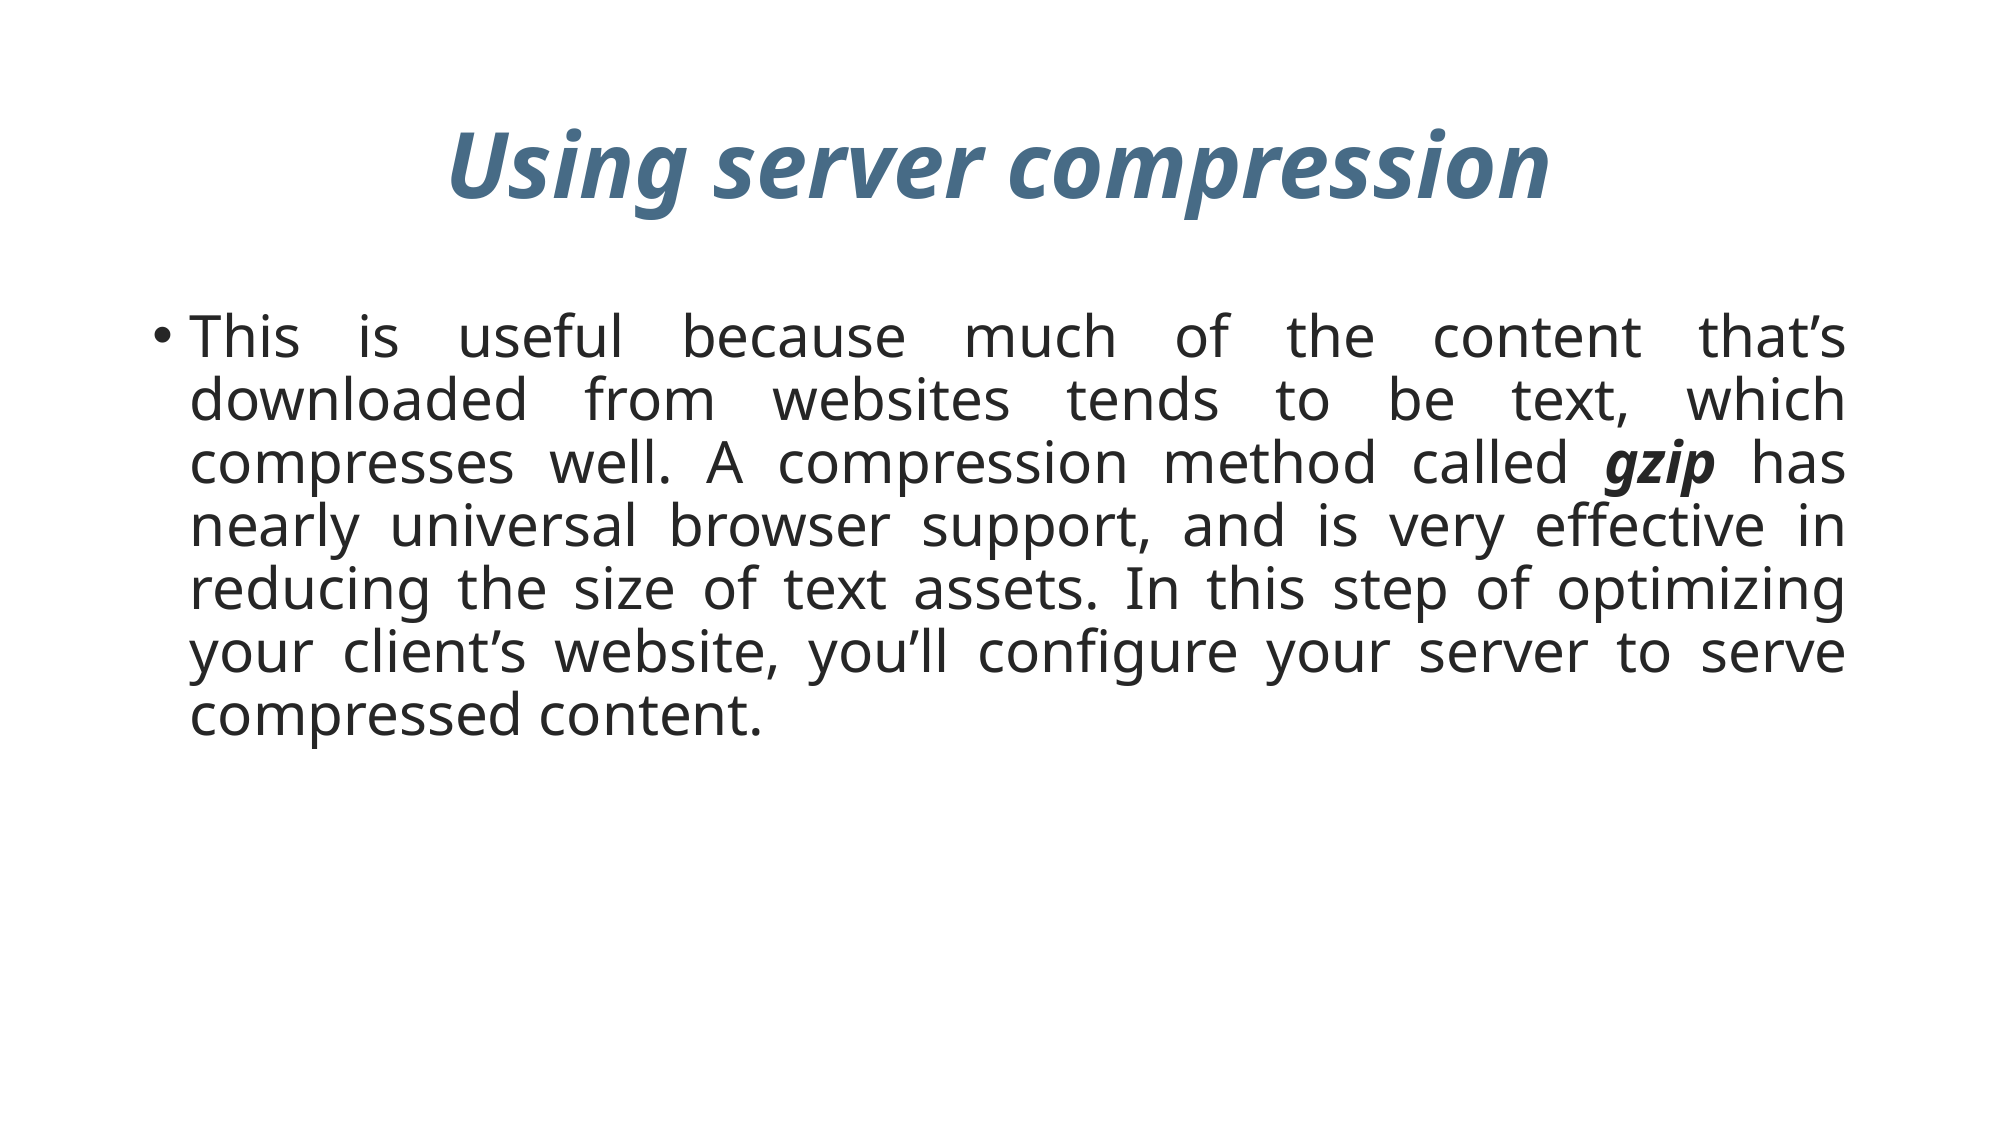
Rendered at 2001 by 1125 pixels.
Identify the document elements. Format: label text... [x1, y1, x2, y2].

title Using server compression [137, 59, 1863, 278]
list This is useful because much of the content that’s downloaded from websites tends to be text, which compresses well. A compression method called gzip has nearly universal browser support, and is very effective in reducing the size of text assets. In this step of optimizing your client’s website, you’ll configure your server to serve compressed content. [137, 299, 1863, 1014]
